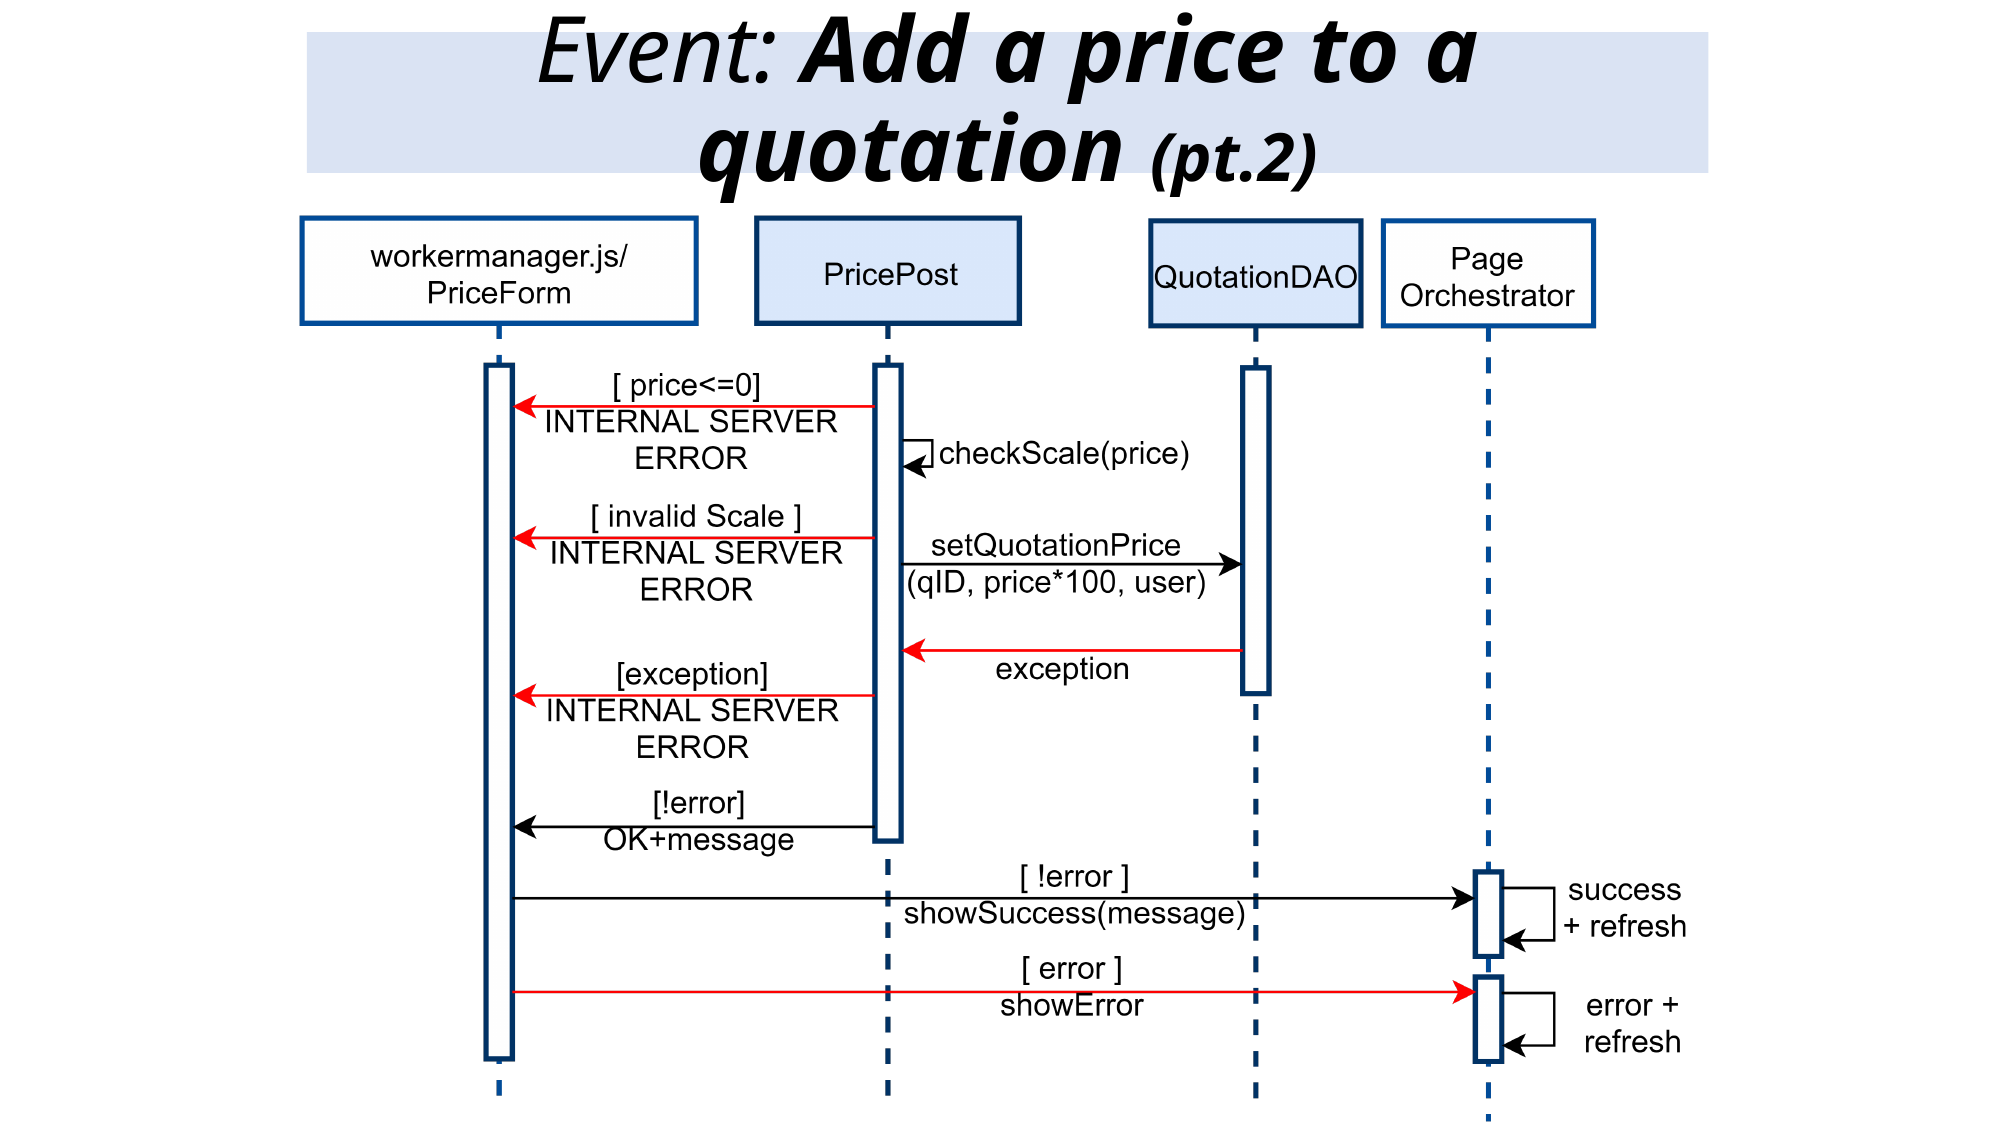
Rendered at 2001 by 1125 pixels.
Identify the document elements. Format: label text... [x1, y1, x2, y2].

title Event: Add a price to a quotation (pt.2) [306, 32, 1709, 173]
picture [298, 214, 1701, 1123]
